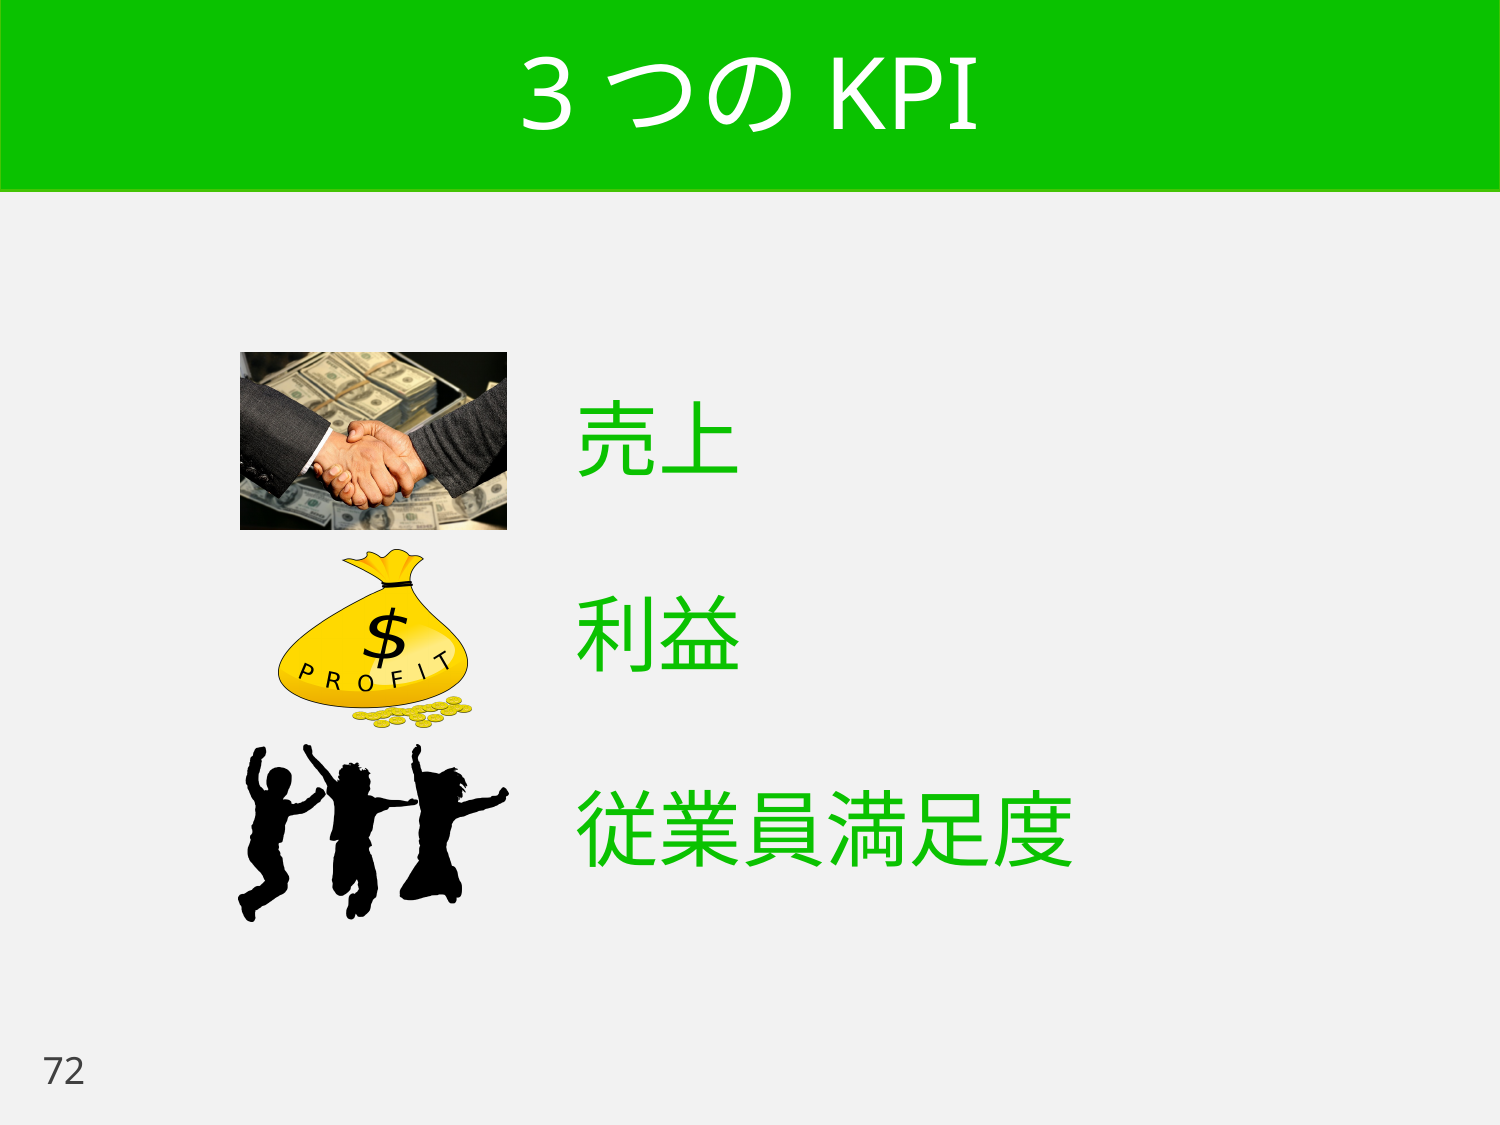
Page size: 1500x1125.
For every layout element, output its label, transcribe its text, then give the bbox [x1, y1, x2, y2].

title 3つのKPI [0, 53, 1500, 140]
list 売上 利益 従業員満足度 [103, 277, 1397, 1000]
picture [278, 549, 472, 728]
picture [238, 744, 509, 922]
slide_number 72 [27, 1042, 146, 1102]
picture [240, 352, 507, 530]
